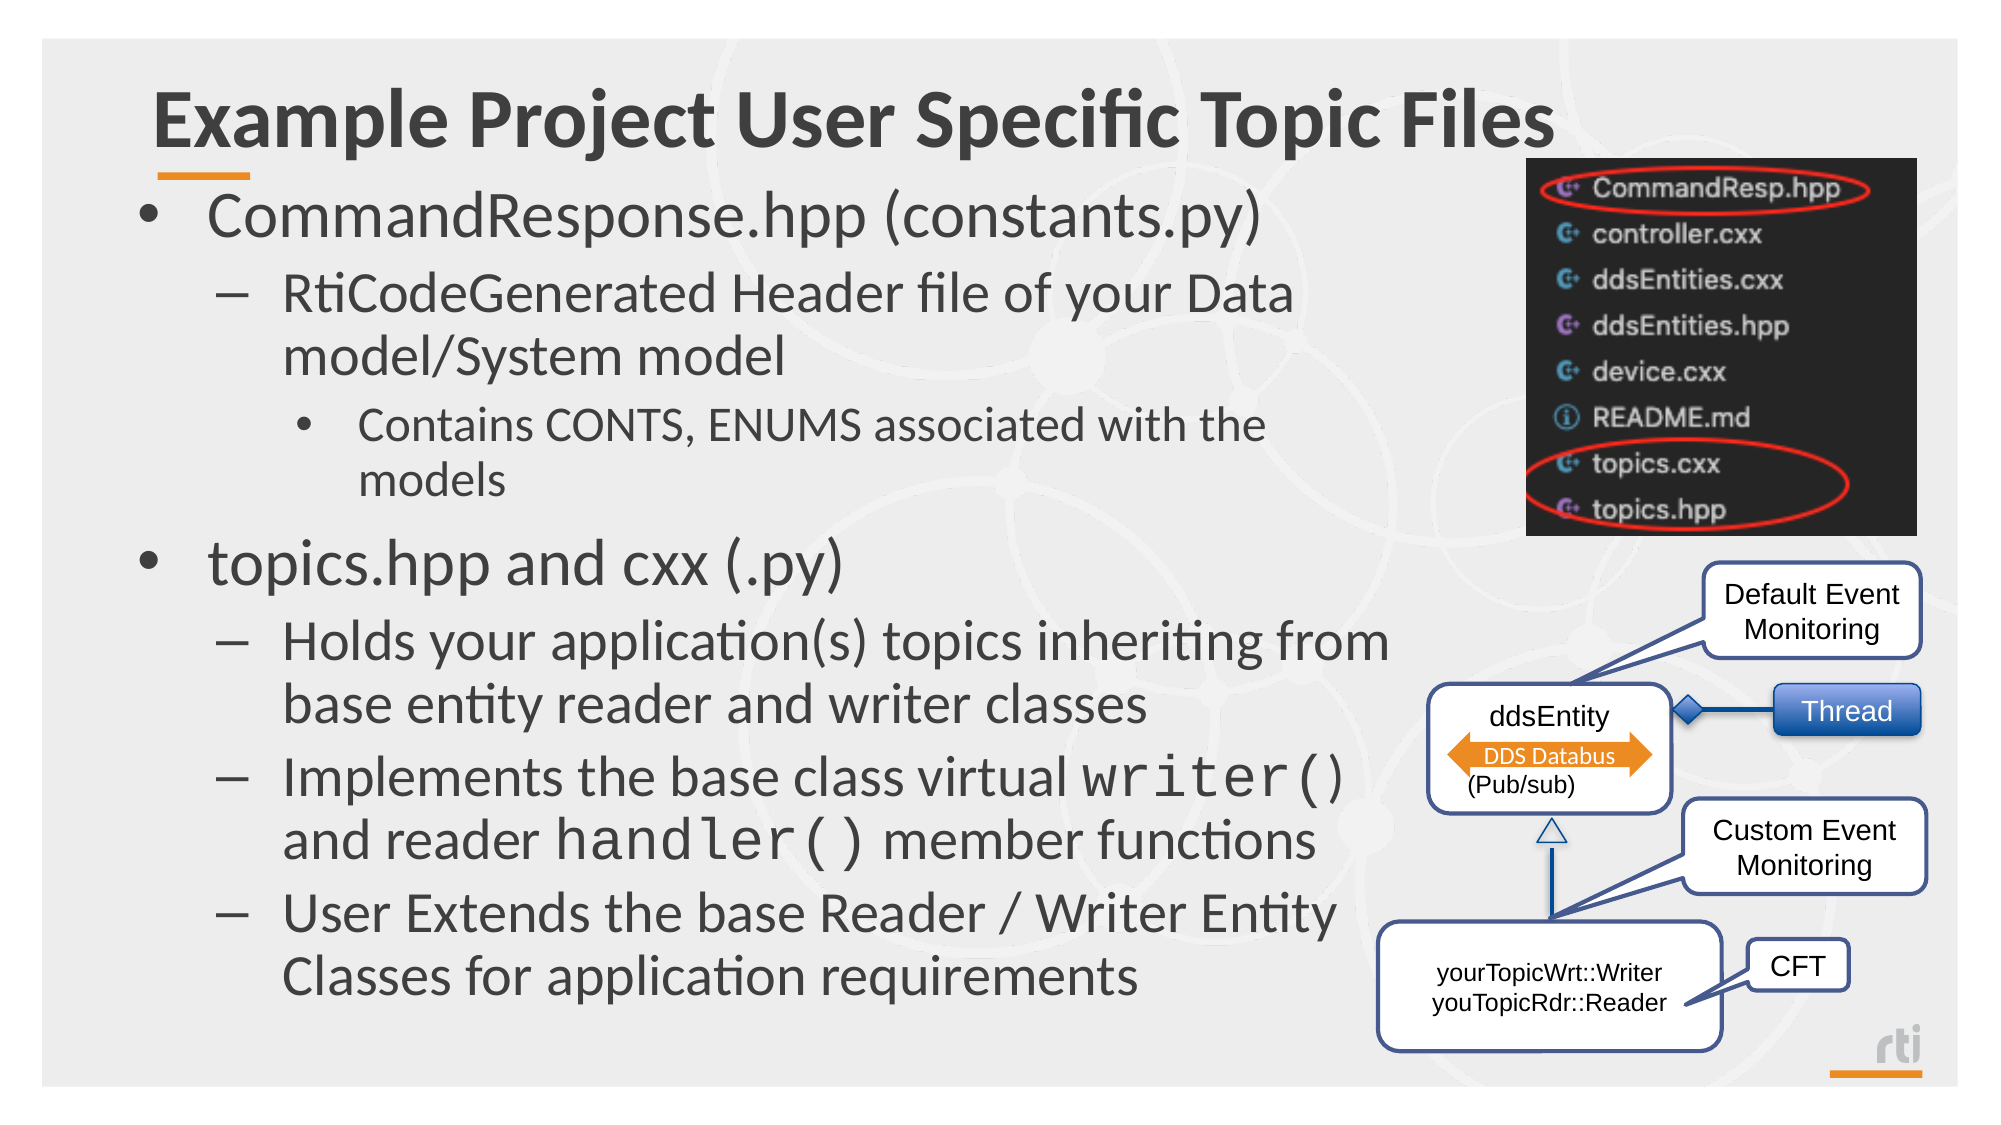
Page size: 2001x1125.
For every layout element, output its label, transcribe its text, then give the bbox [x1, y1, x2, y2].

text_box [1377, 562, 1927, 1052]
picture [1526, 157, 1917, 536]
title Example Project User Specific Topic Files [137, 66, 1863, 173]
picture [1877, 1052, 1920, 1063]
list CommandResponse.hpp (constants.py) RtiCodeGenerated Header file of your Data model/System model Contains CONTS, ENUMS associated with the models topics.hpp and cxx (.py) Holds your application(s) topics inheriting from base entity reader and writer classes Implements the base class virtual writer() and reader handler() member functions User Extends the base Reader / Writer Entity Classes for application requirements [117, 172, 1408, 1087]
